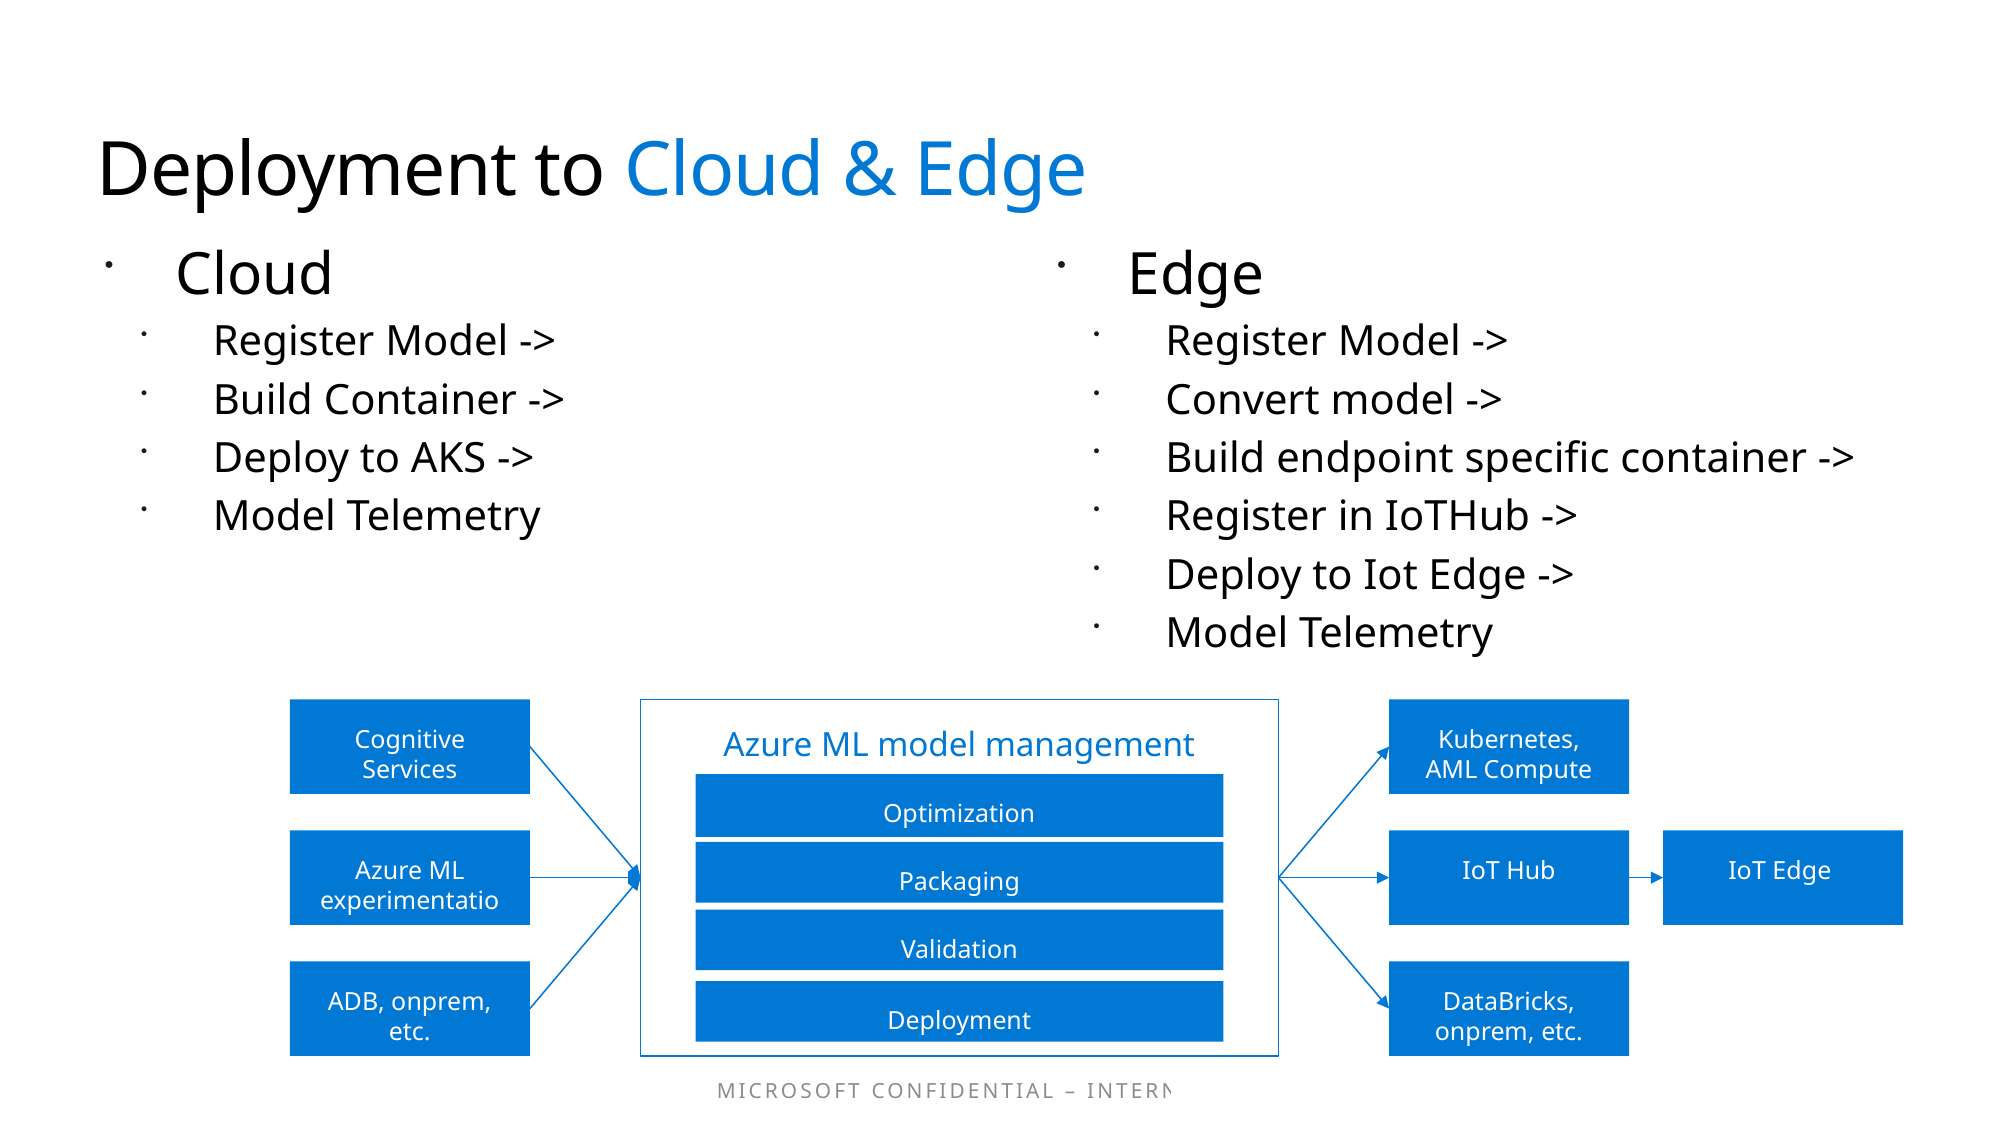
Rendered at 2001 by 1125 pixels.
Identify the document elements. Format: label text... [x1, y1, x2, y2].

text_box Azure ML model management [640, 699, 1279, 1057]
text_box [529, 746, 641, 877]
title Deployment to Cloud & Edge [96, 75, 1904, 195]
list Cloud Register Model -> Build Container -> Deploy to AKS -> Model Telemetry [95, 235, 951, 549]
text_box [1278, 746, 1390, 877]
text_box ADB, onprem, etc. [289, 961, 531, 1057]
text_box Validation [695, 909, 1224, 971]
text_box Kubernetes, AML Compute [1388, 699, 1630, 795]
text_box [529, 877, 641, 1009]
text_box Optimization [695, 773, 1224, 838]
text_box Deployment [695, 980, 1224, 1042]
text_box Cognitive Services [289, 699, 531, 795]
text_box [1278, 877, 1390, 1009]
text_box DataBricks, onprem, etc. [1388, 961, 1630, 1057]
text_box Azure ML experimentation [289, 830, 529, 926]
text_box Packaging [695, 841, 1224, 903]
list Edge Register Model -> Convert model -> Build endpoint specific container -> Register in IoTHub -> Deploy to Iot Edge -> Model Telemetry [1048, 235, 1904, 670]
text_box IoT Edge [1662, 830, 1904, 926]
text_box IoT Hub [1390, 830, 1630, 926]
